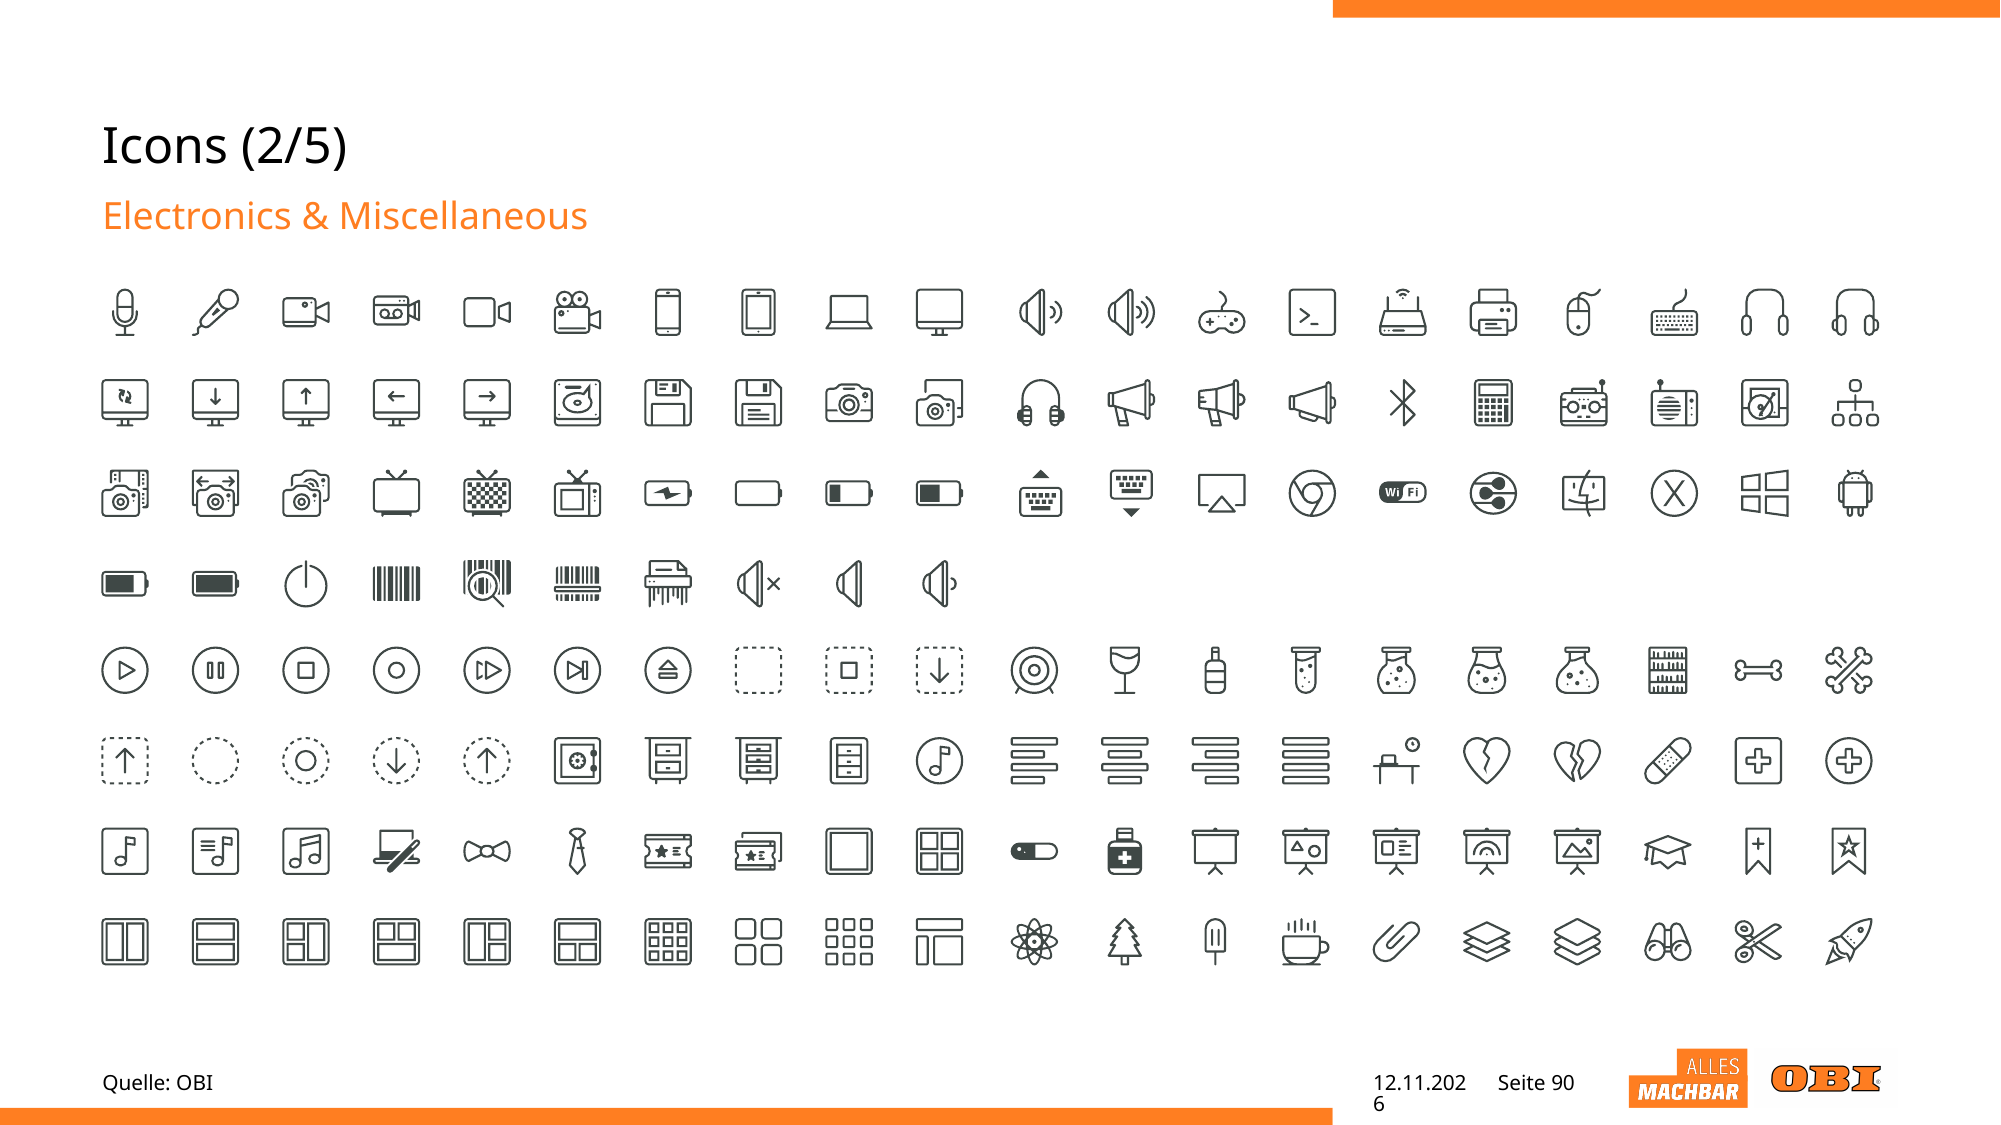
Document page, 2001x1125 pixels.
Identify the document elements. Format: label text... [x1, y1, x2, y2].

slide_number Seite 90 [1497, 1071, 1588, 1097]
picture [1754, 1048, 1898, 1107]
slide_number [1373, 1071, 1475, 1097]
footer Quelle: OBI [102, 1071, 1271, 1097]
picture [1638, 1058, 1739, 1100]
list Electronics & Miscellaneous [102, 192, 1880, 238]
title Icons (2/5) [102, 112, 1880, 174]
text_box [101, 288, 1879, 966]
